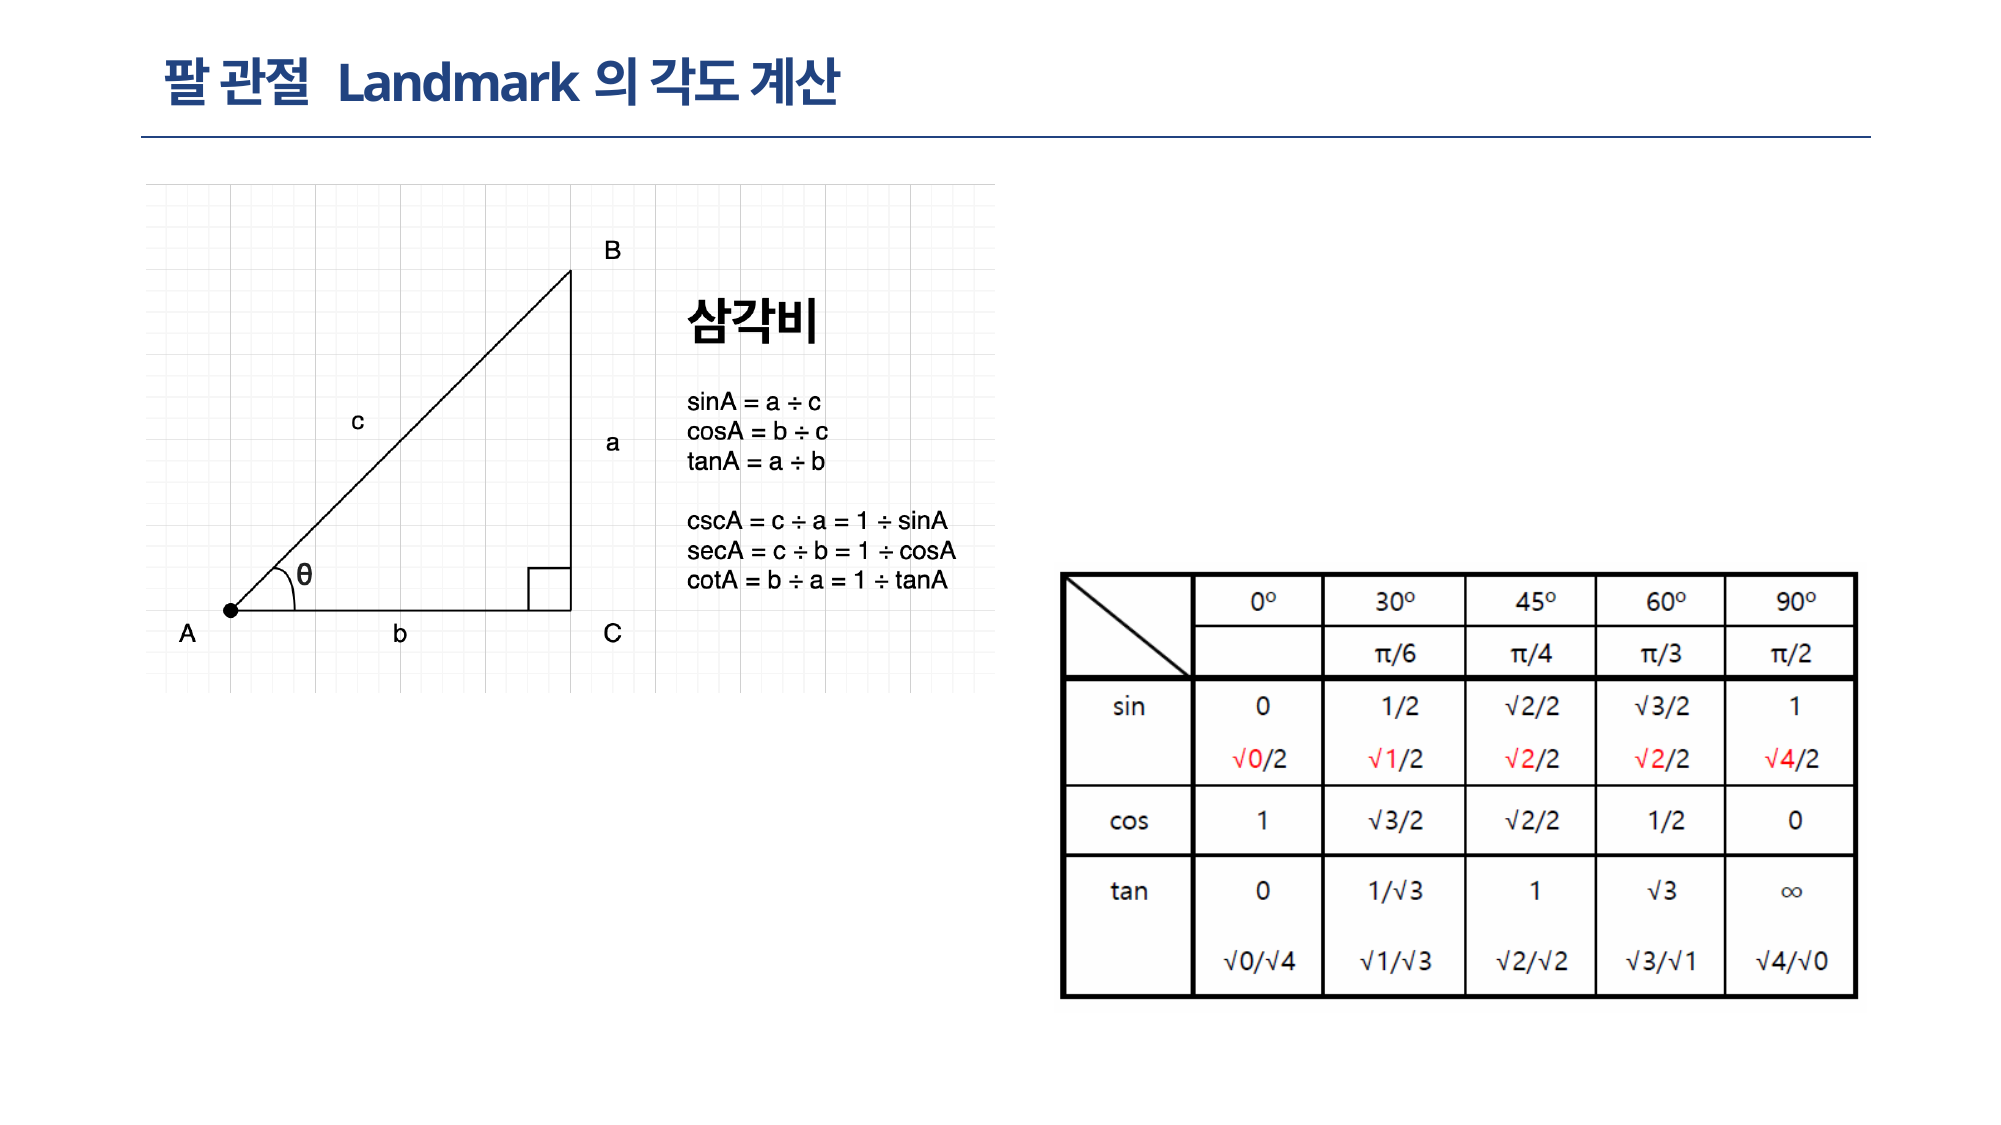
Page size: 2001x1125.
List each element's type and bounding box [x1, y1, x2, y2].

picture [146, 184, 995, 693]
text_box [148, 39, 1142, 122]
picture [1053, 562, 1867, 1013]
